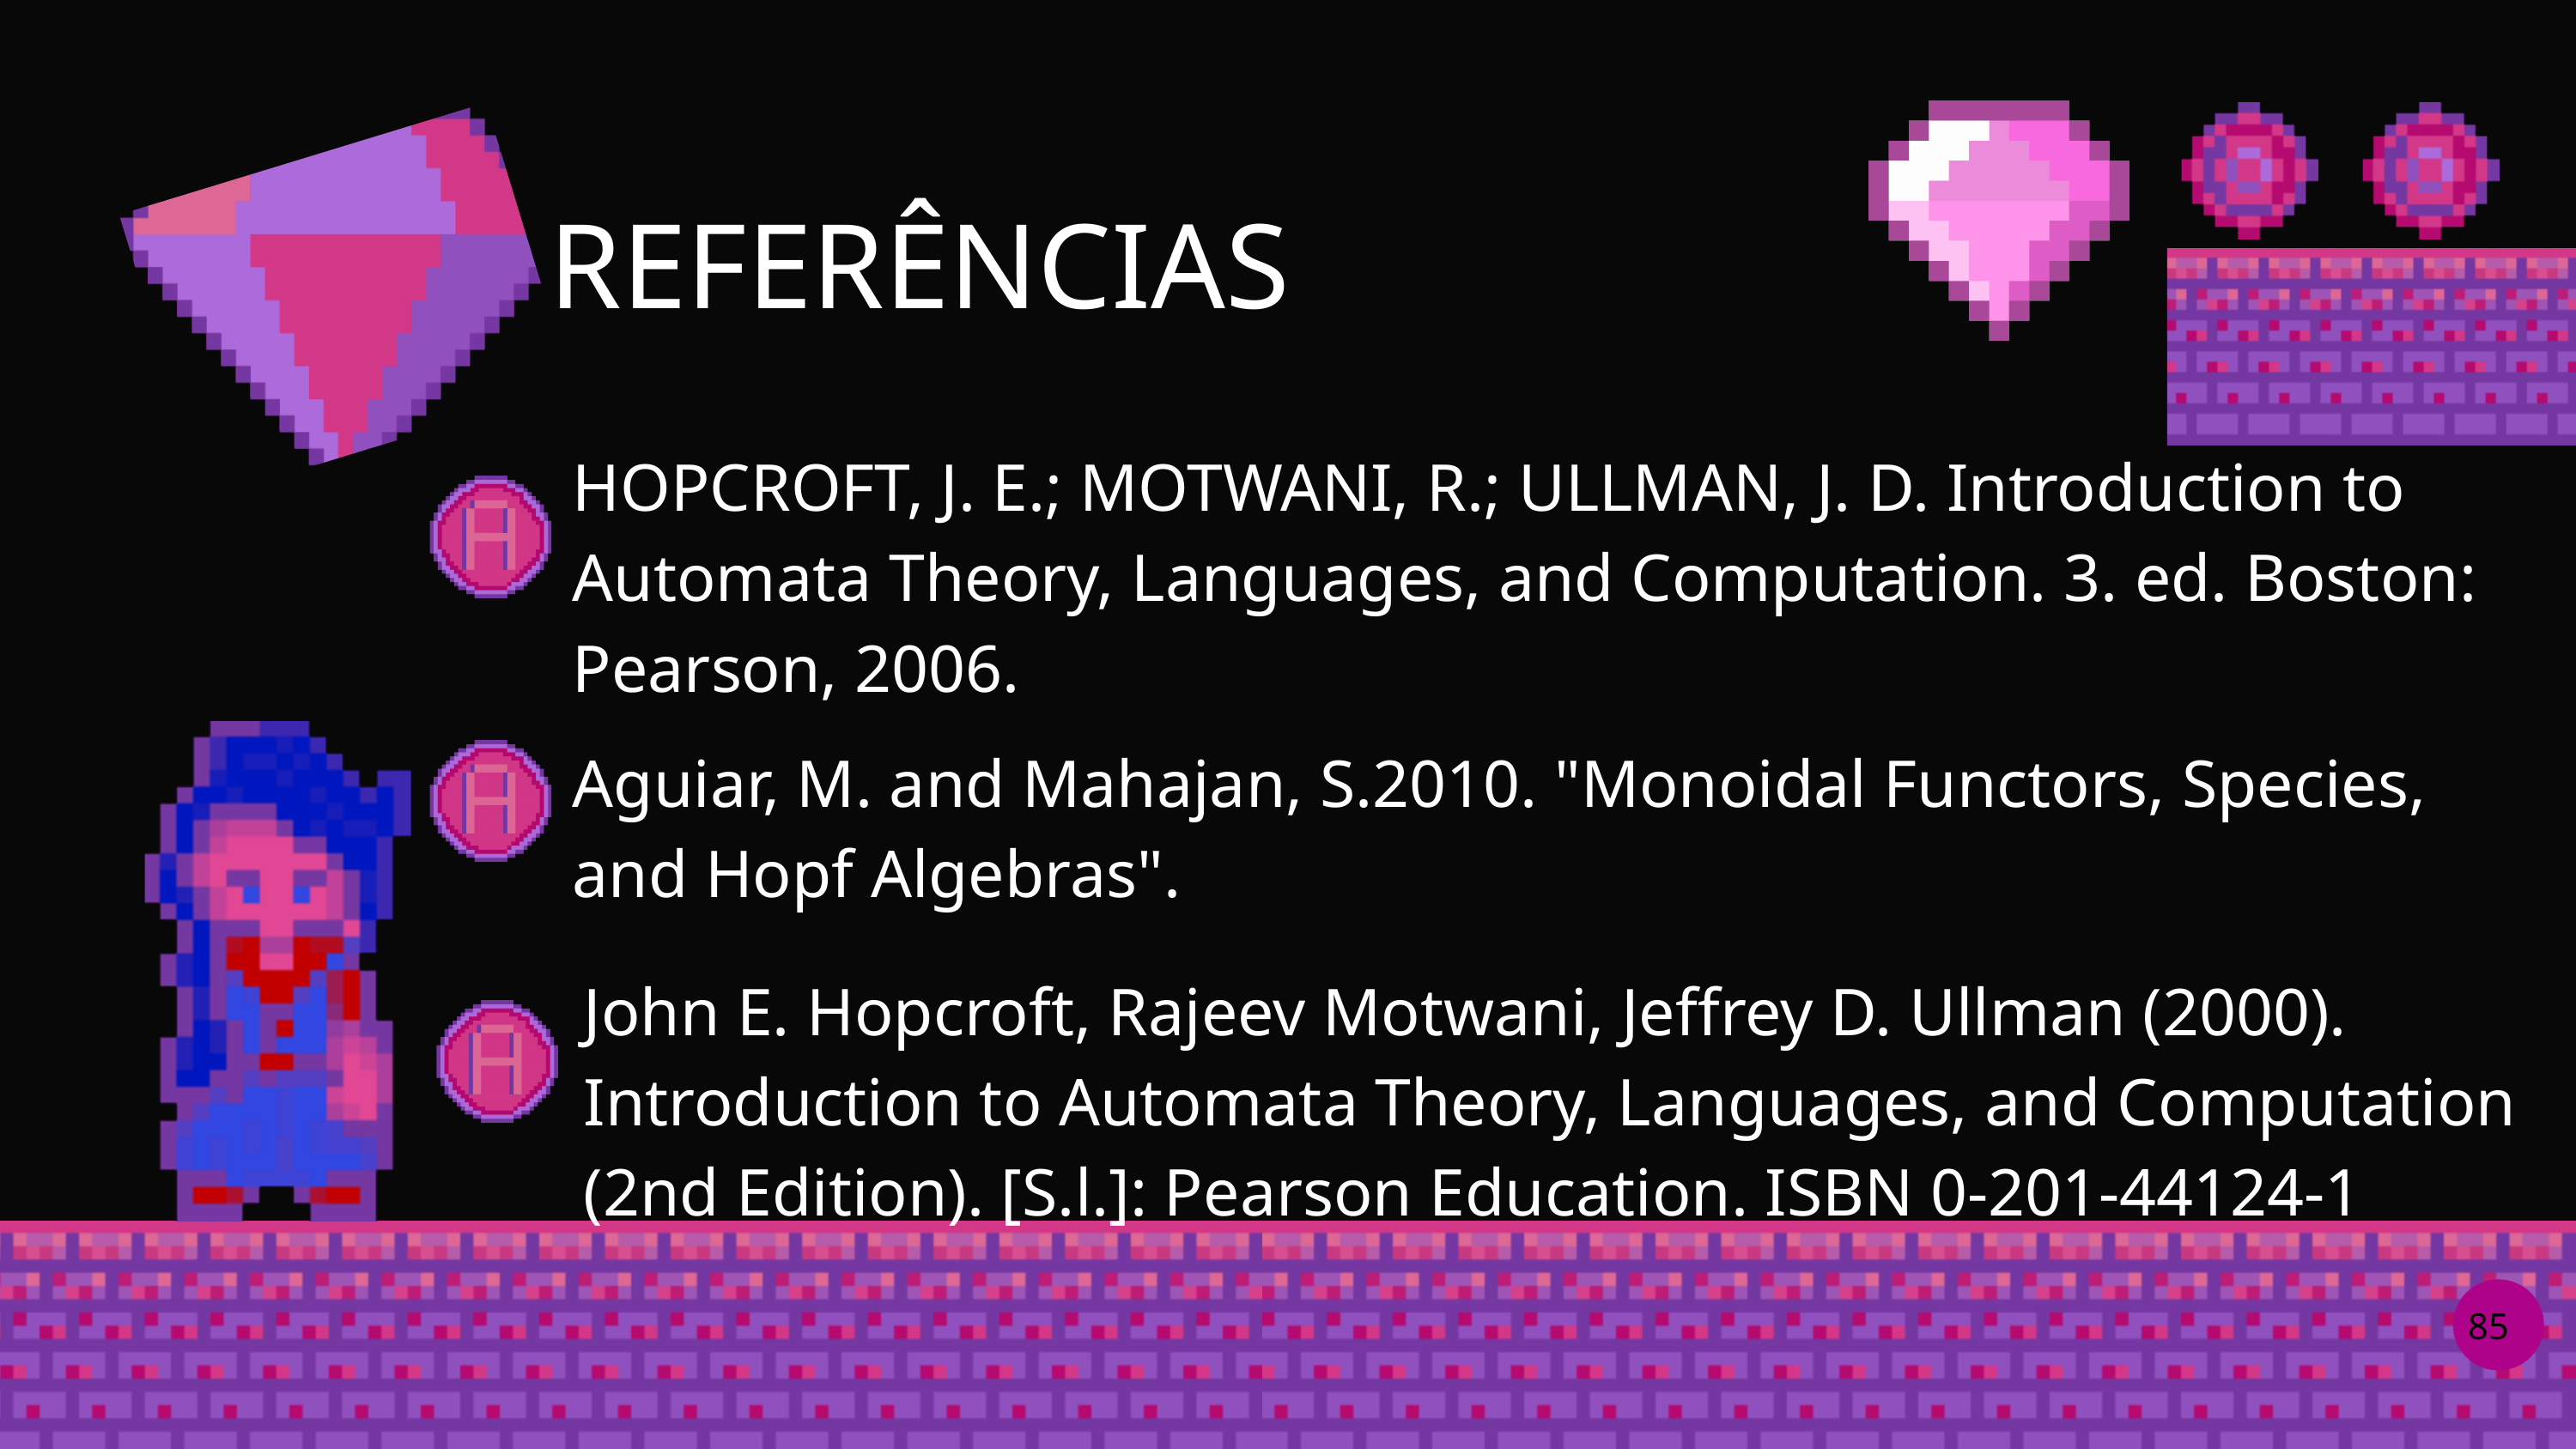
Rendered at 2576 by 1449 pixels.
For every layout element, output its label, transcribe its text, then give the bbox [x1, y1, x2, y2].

text_box [436, 1000, 559, 1123]
picture [1868, 60, 2129, 341]
text_box HOPCROFT, J. E.; MOTWANI, R.; ULLMAN, J. D. Introduction to Automata Theory, Languages, and Computation. 3. ed. Boston: Pearson, 2006. [572, 433, 2549, 706]
text_box John E. Hopcroft, Rajeev Motwani, Jeffrey D. Ullman (2000). Introduction to Automata Theory, Languages, and Computation (2nd Edition). [S.l.]: Pearson Education. ISBN 0-201-44124-1 [583, 957, 2560, 1320]
text_box [429, 740, 552, 862]
text_box [2362, 102, 2500, 239]
text_box [118, 102, 573, 499]
text_box [2166, 248, 2576, 446]
text_box [1262, 1221, 2576, 1449]
text_box [144, 721, 411, 1222]
text_box [429, 476, 552, 598]
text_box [2452, 1279, 2544, 1371]
text_box [2181, 102, 2318, 239]
text_box [0, 1221, 1262, 1449]
text_box Aguiar, M. and Mahajan, S.2010. "Monoidal Functors, Species, and Hopf Algebras". [572, 729, 2549, 911]
text_box REFERÊNCIAS [549, 168, 1662, 332]
